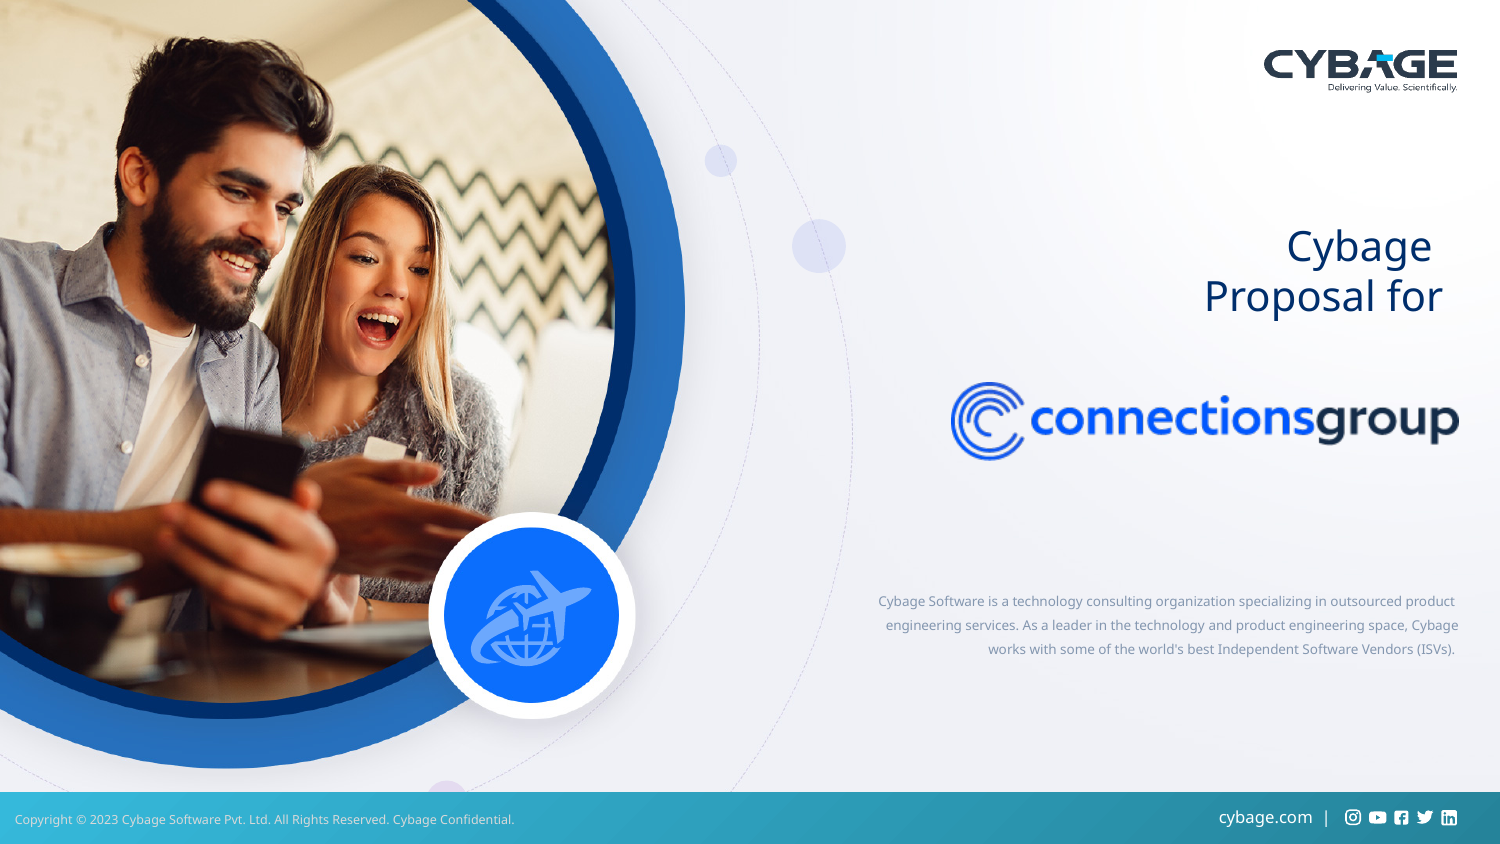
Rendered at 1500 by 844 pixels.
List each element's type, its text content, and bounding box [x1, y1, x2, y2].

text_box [470, 570, 592, 667]
picture [0, 0, 1500, 792]
text_box Cybage Proposal for [922, 212, 1459, 328]
